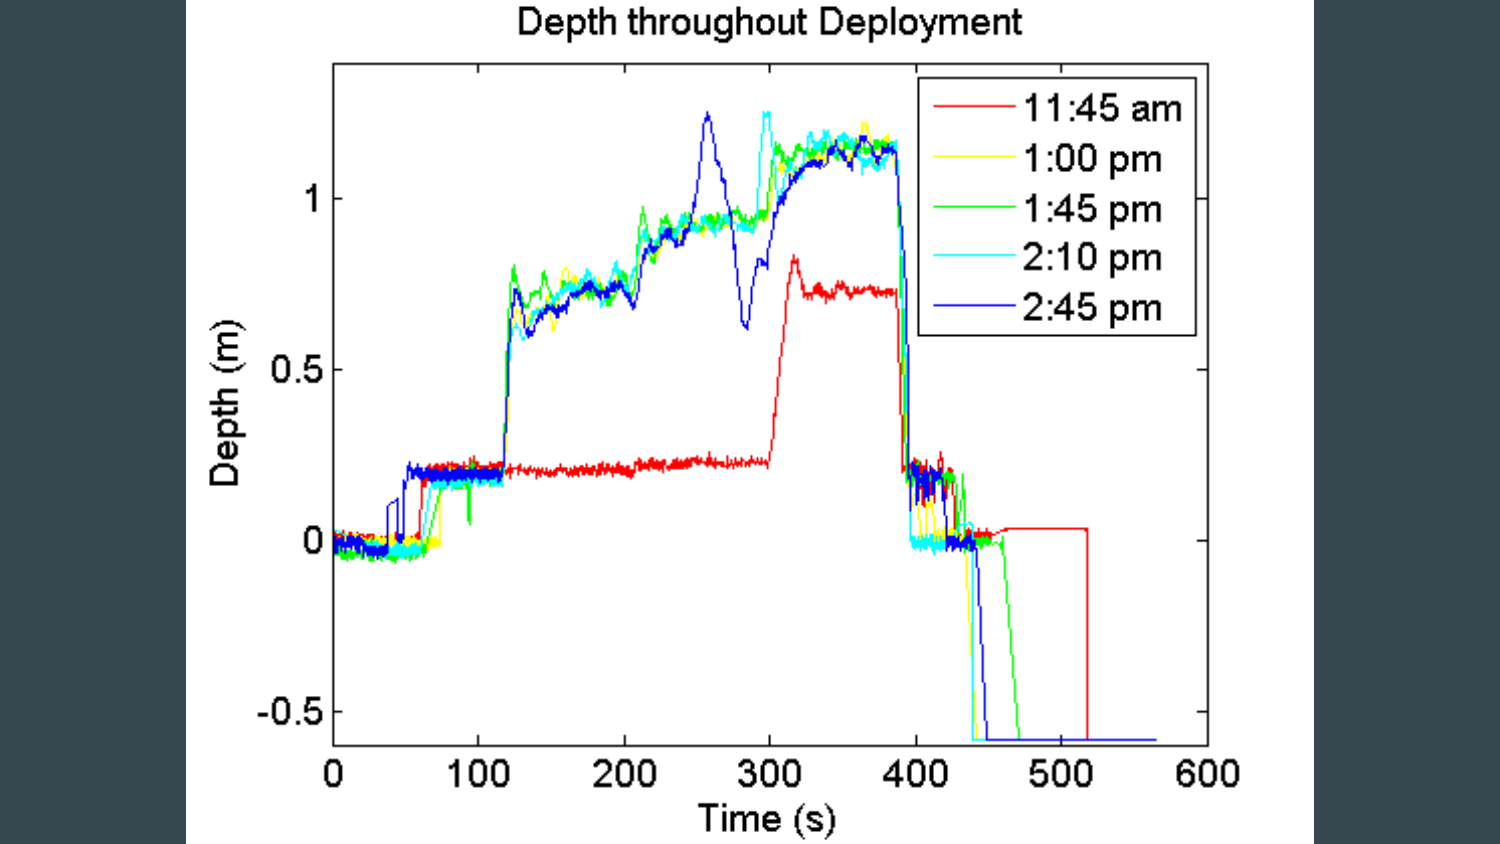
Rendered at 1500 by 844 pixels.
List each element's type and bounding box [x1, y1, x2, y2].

picture [186, 0, 1314, 844]
